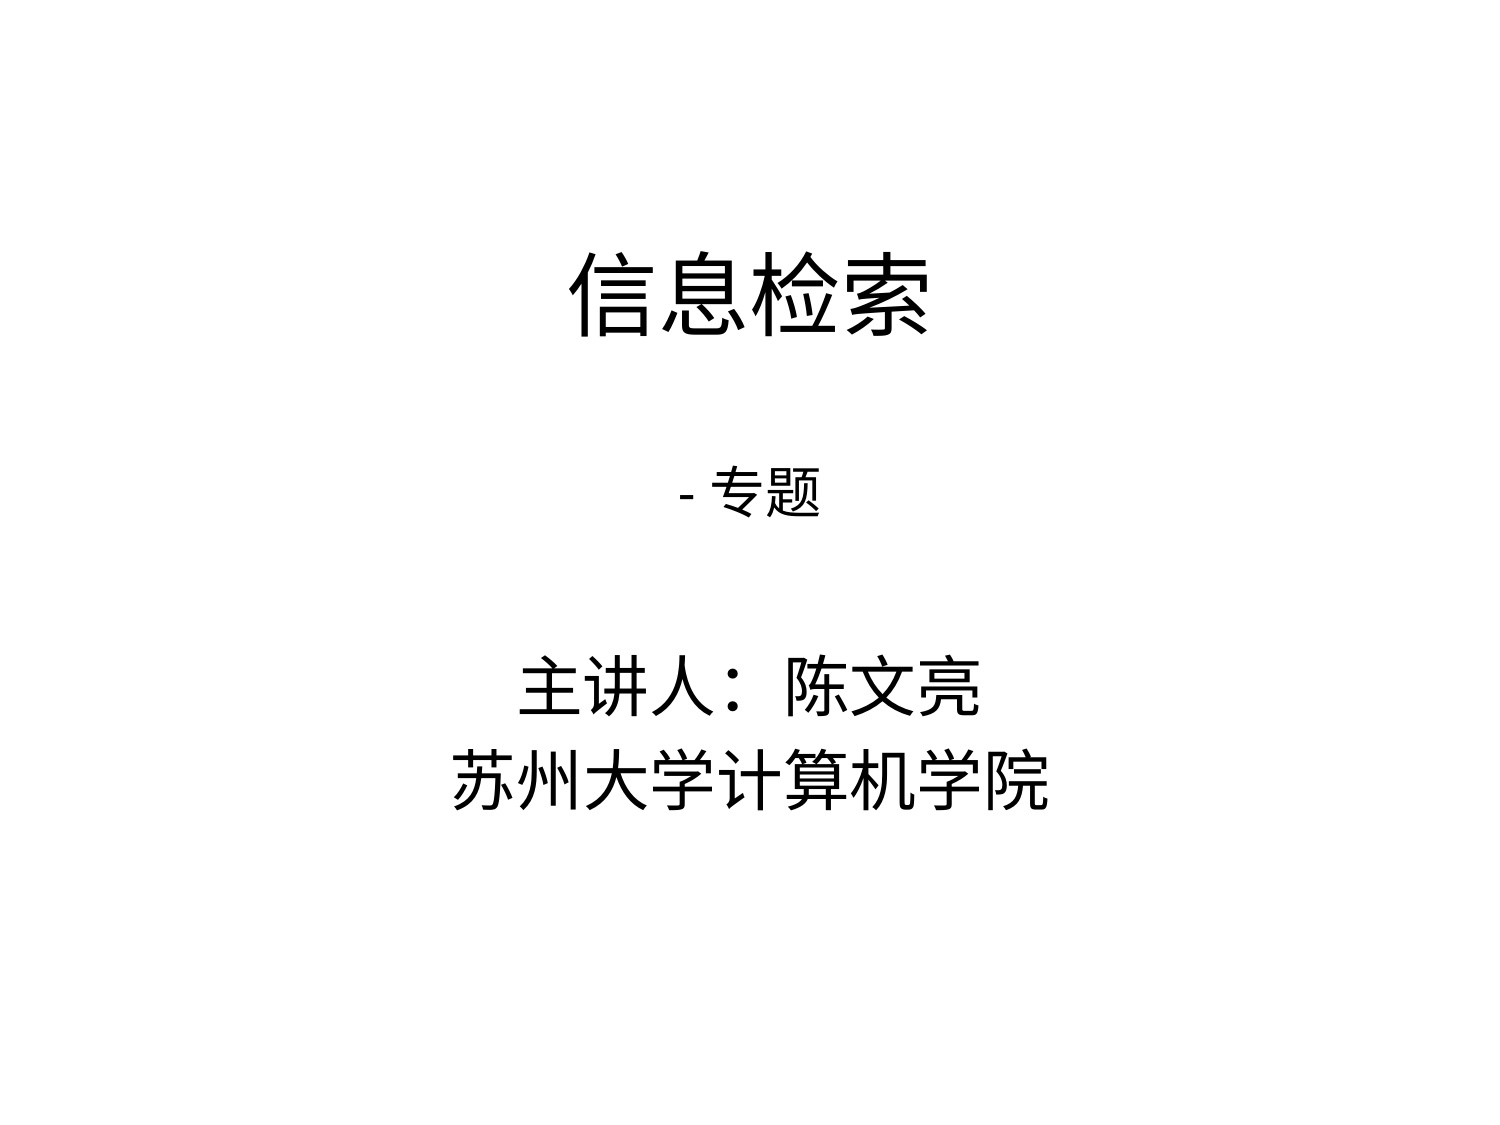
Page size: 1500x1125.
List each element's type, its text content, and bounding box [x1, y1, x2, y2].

title 信息检索 -专题 [0, 212, 1500, 550]
subtitle 主讲人：陈文亮 苏州大学计算机学院 [24, 637, 1475, 925]
